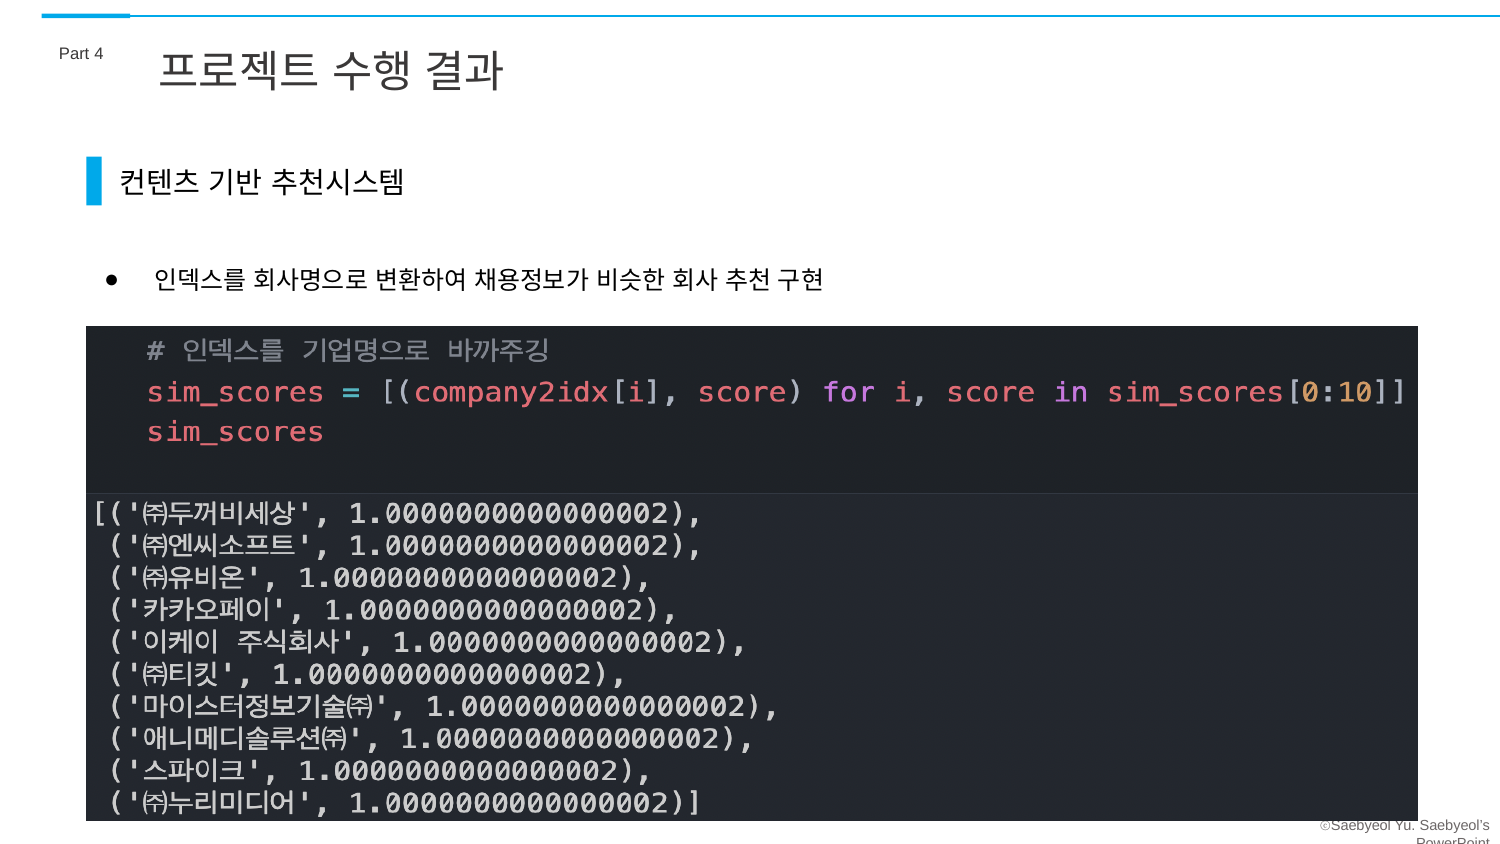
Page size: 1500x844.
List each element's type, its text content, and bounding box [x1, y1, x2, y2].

text_box 인덱스를 회사명으로 변환하여 채용정보가 비슷한 회사 추천 구현 [64, 256, 1396, 302]
text_box Part 4 [47, 37, 124, 69]
text_box [41, 13, 131, 19]
text_box 컨텐츠 기반 추천시스템 [108, 158, 549, 205]
text_box [86, 156, 102, 206]
picture [86, 326, 1419, 821]
text_box 프로젝트 수행 결과 [147, 37, 549, 102]
